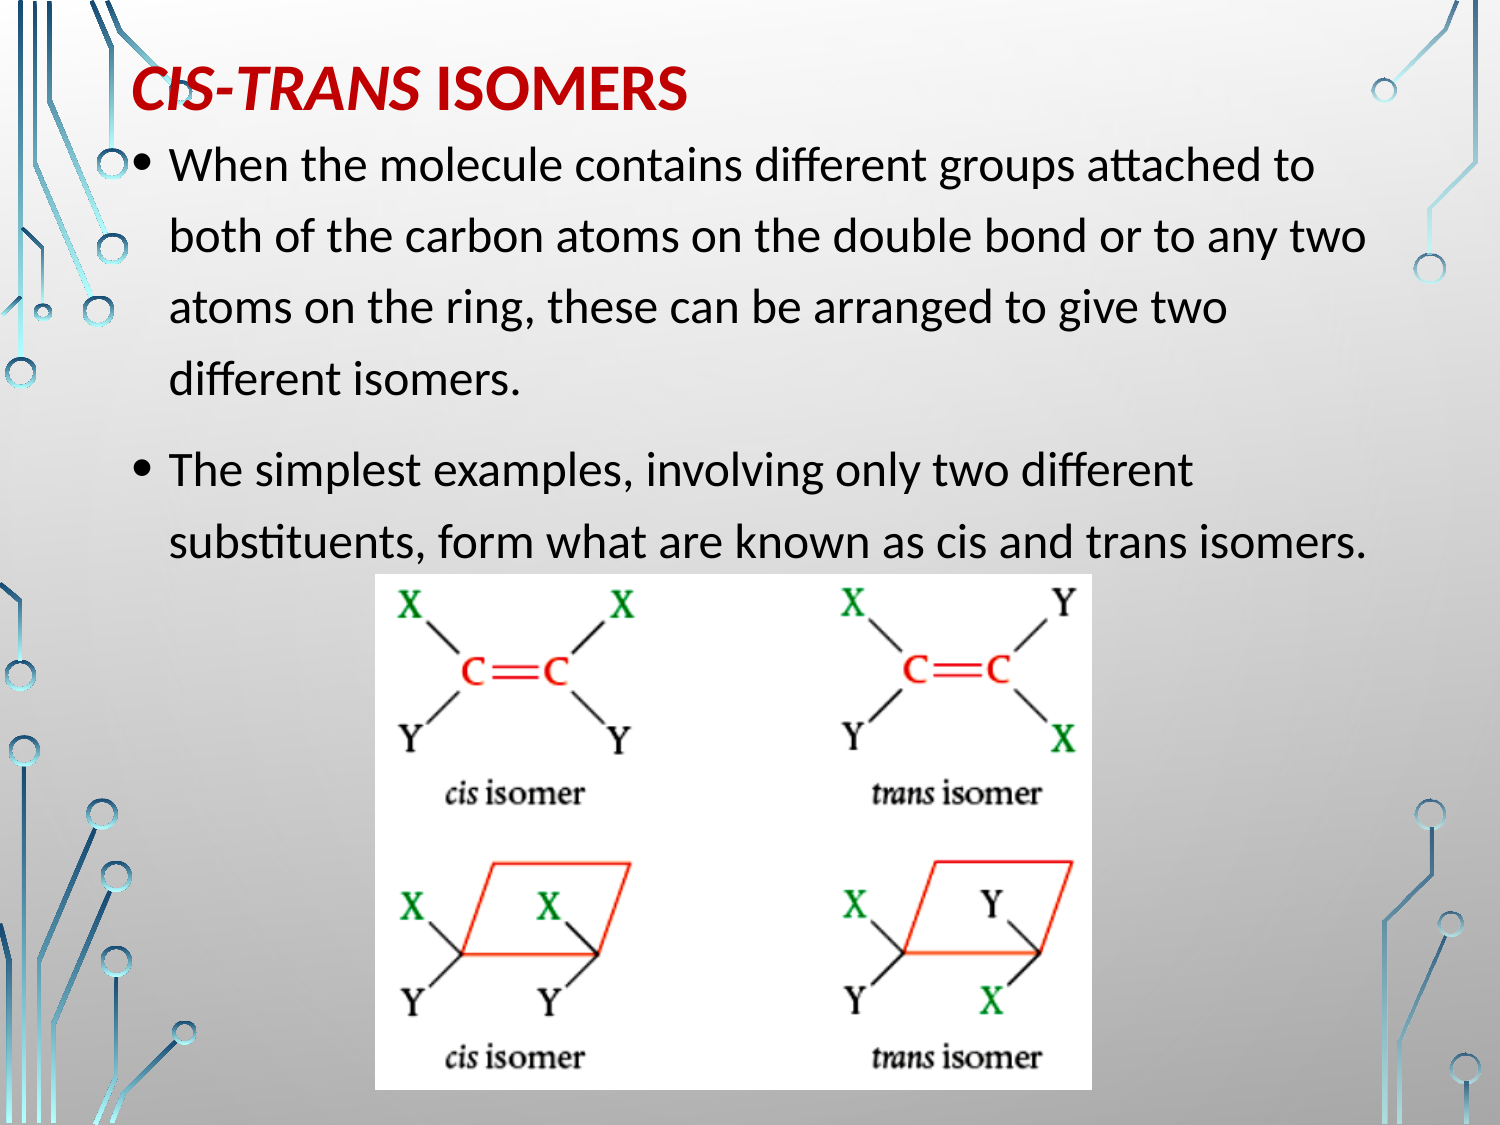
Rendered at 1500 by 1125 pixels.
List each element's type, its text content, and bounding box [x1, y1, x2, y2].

picture [374, 574, 1092, 1090]
title Cis-Trans Isomers [116, 26, 1453, 152]
list When the molecule contains different groups attached to both of the carbon atoms on the double bond or to any two atoms on the ring, these can be arranged to give two different isomers. The simplest examples, involving only two different substituents, form what are known as cis and trans isomers. [116, 112, 1389, 588]
